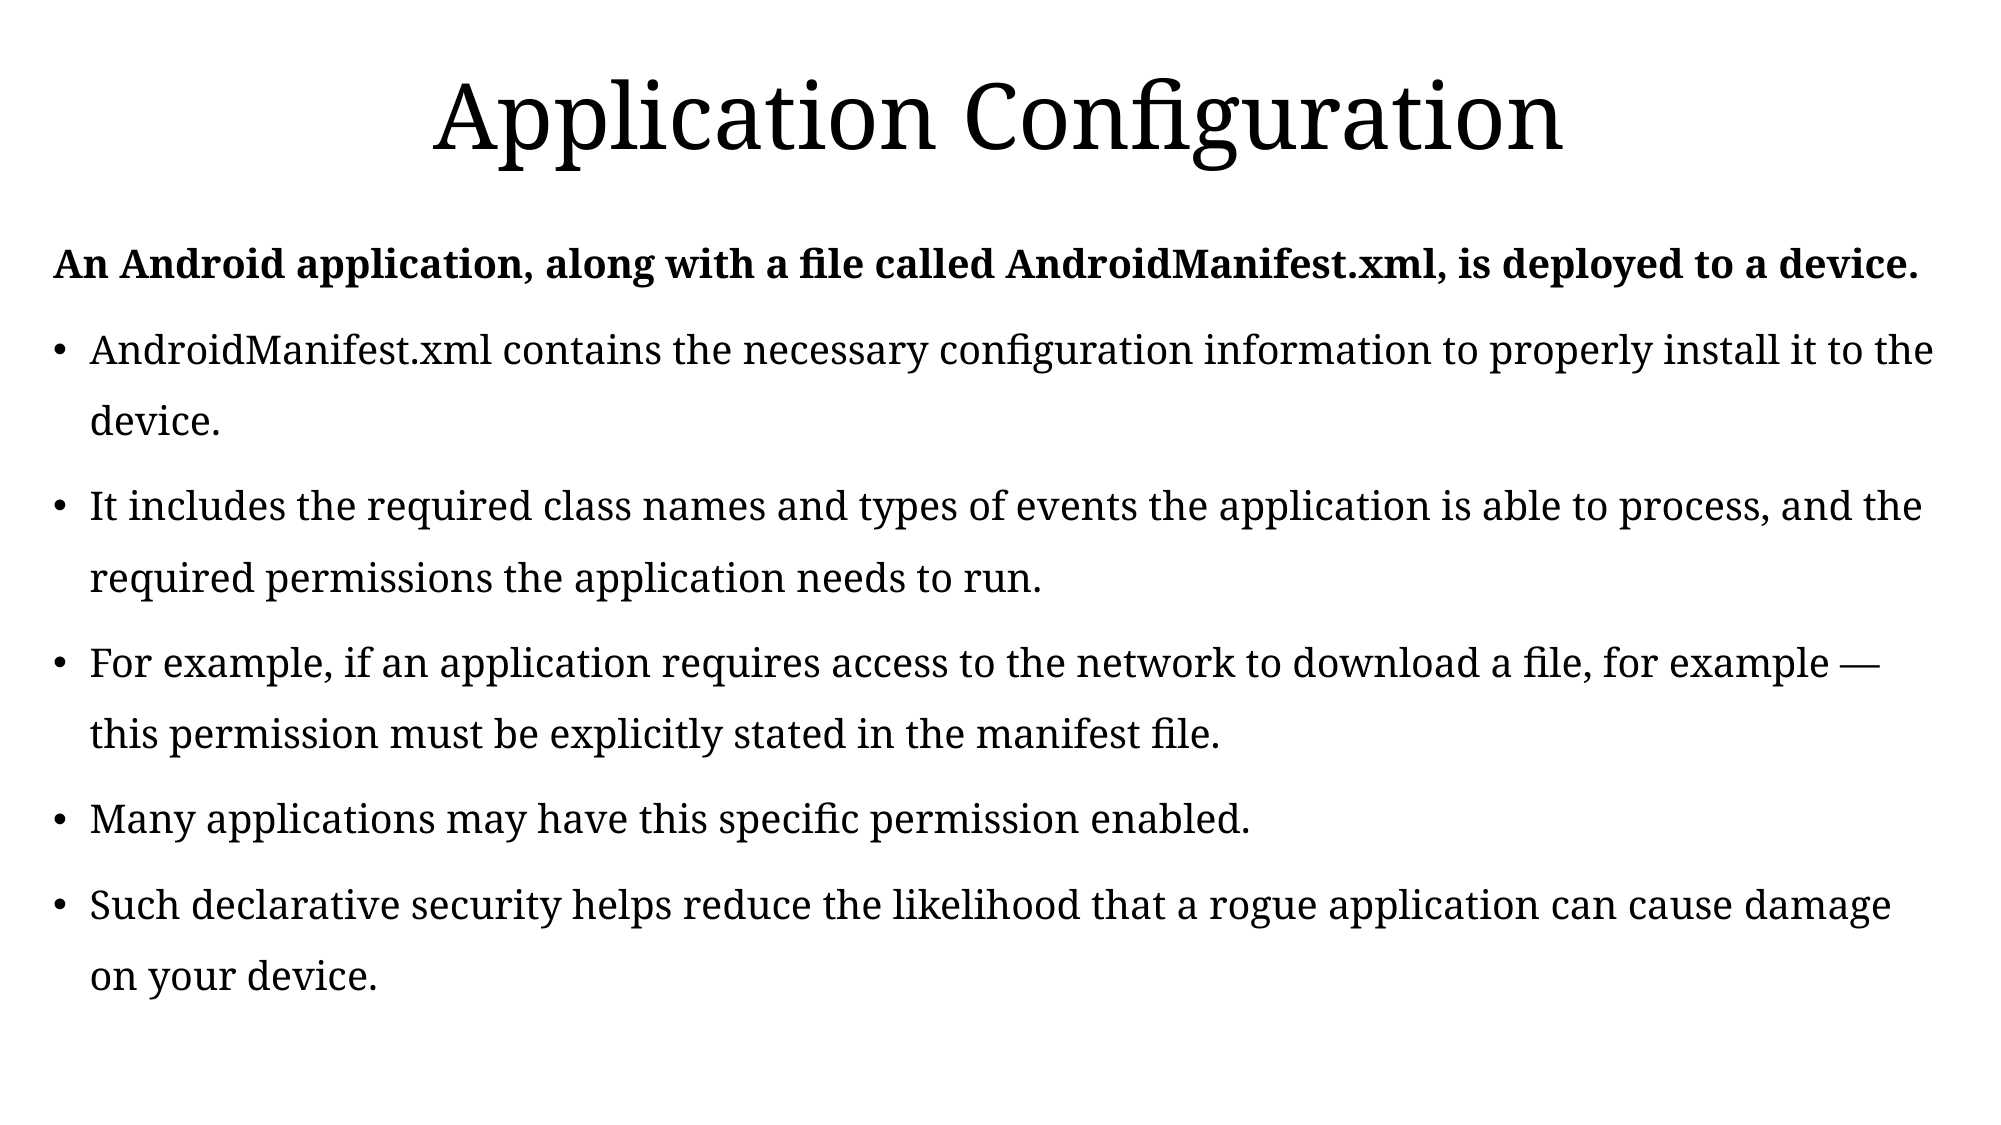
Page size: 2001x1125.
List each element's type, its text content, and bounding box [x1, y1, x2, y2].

title Application Configuration [137, 12, 1863, 207]
list An Android application, along with a file called AndroidManifest.xml, is deployed to a device. AndroidManifest.xml contains the necessary configuration information to properly install it to the device. It includes the required class names and types of events the application is able to process, and the required permissions the application needs to run. For example, if an application requires access to the network to download a file, for example —this permission must be explicitly stated in the manifest file. Many applications may have this specific permission enabled. Such declarative security helps reduce the likelihood that a rogue application can cause damage on your device. [38, 207, 1959, 1074]
